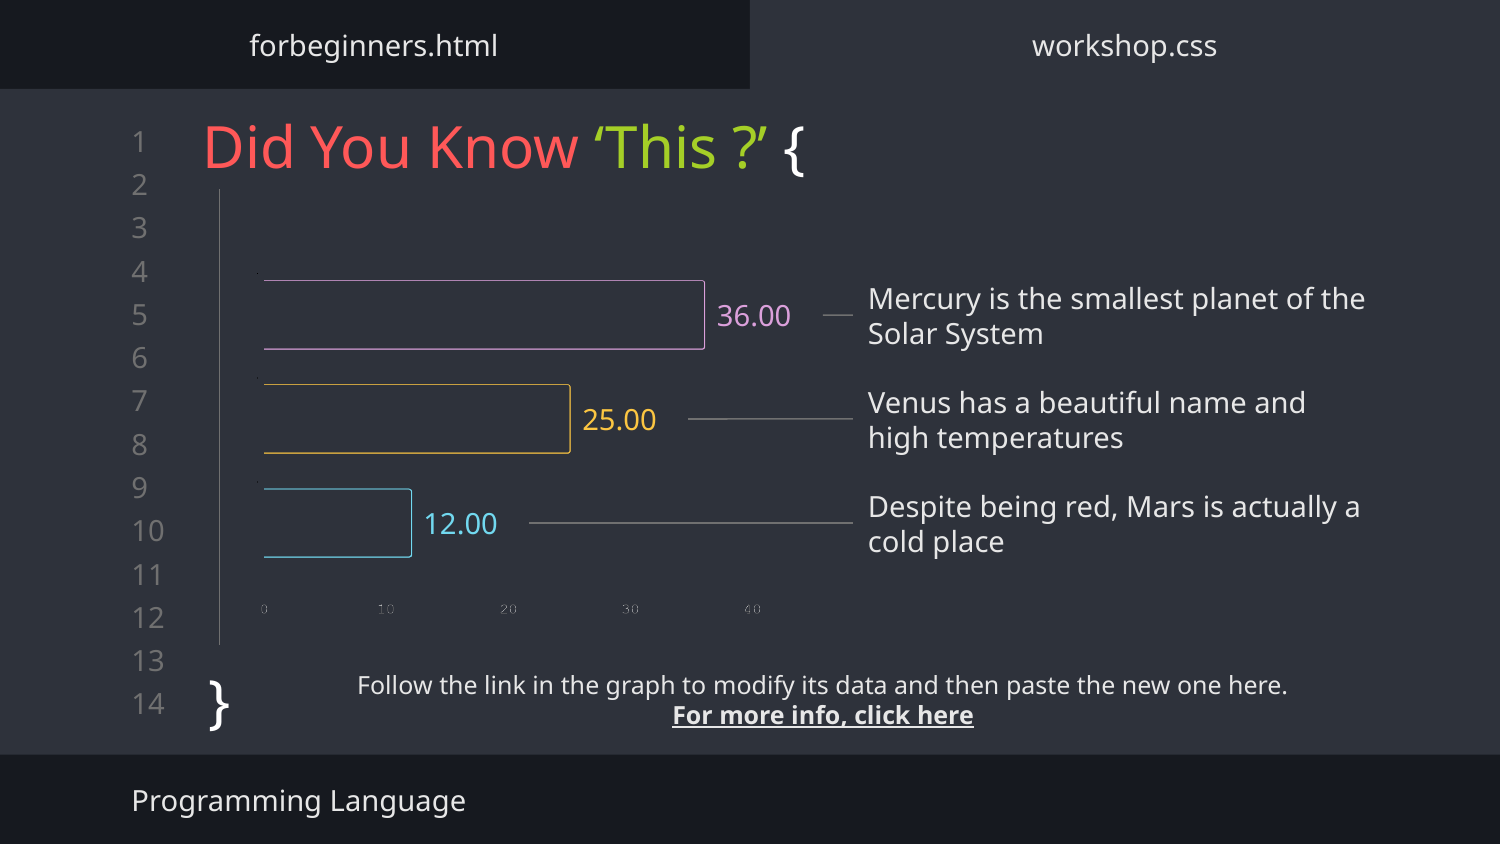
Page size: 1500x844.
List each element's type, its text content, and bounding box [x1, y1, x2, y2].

subtitle forbeginners.html [0, 15, 749, 74]
text_box } [177, 648, 261, 749]
subtitle workshop.css [750, 15, 1500, 74]
picture [256, 224, 768, 632]
text_box Mercury is the smallest planet of the Solar System [852, 267, 1384, 364]
subtitle Programming Language [116, 770, 915, 829]
text_box 36.00 [772, 281, 823, 349]
text_box Venus has a beautiful name and high temperatures [852, 371, 1384, 467]
text_box Despite being red, Mars is actually a cold place [852, 474, 1384, 571]
title Did You Know ‘This ?’ { [187, 95, 1384, 185]
text_box Follow the link in the graph to modify its data and then paste the new one here. For more info, click here [263, 667, 1384, 735]
